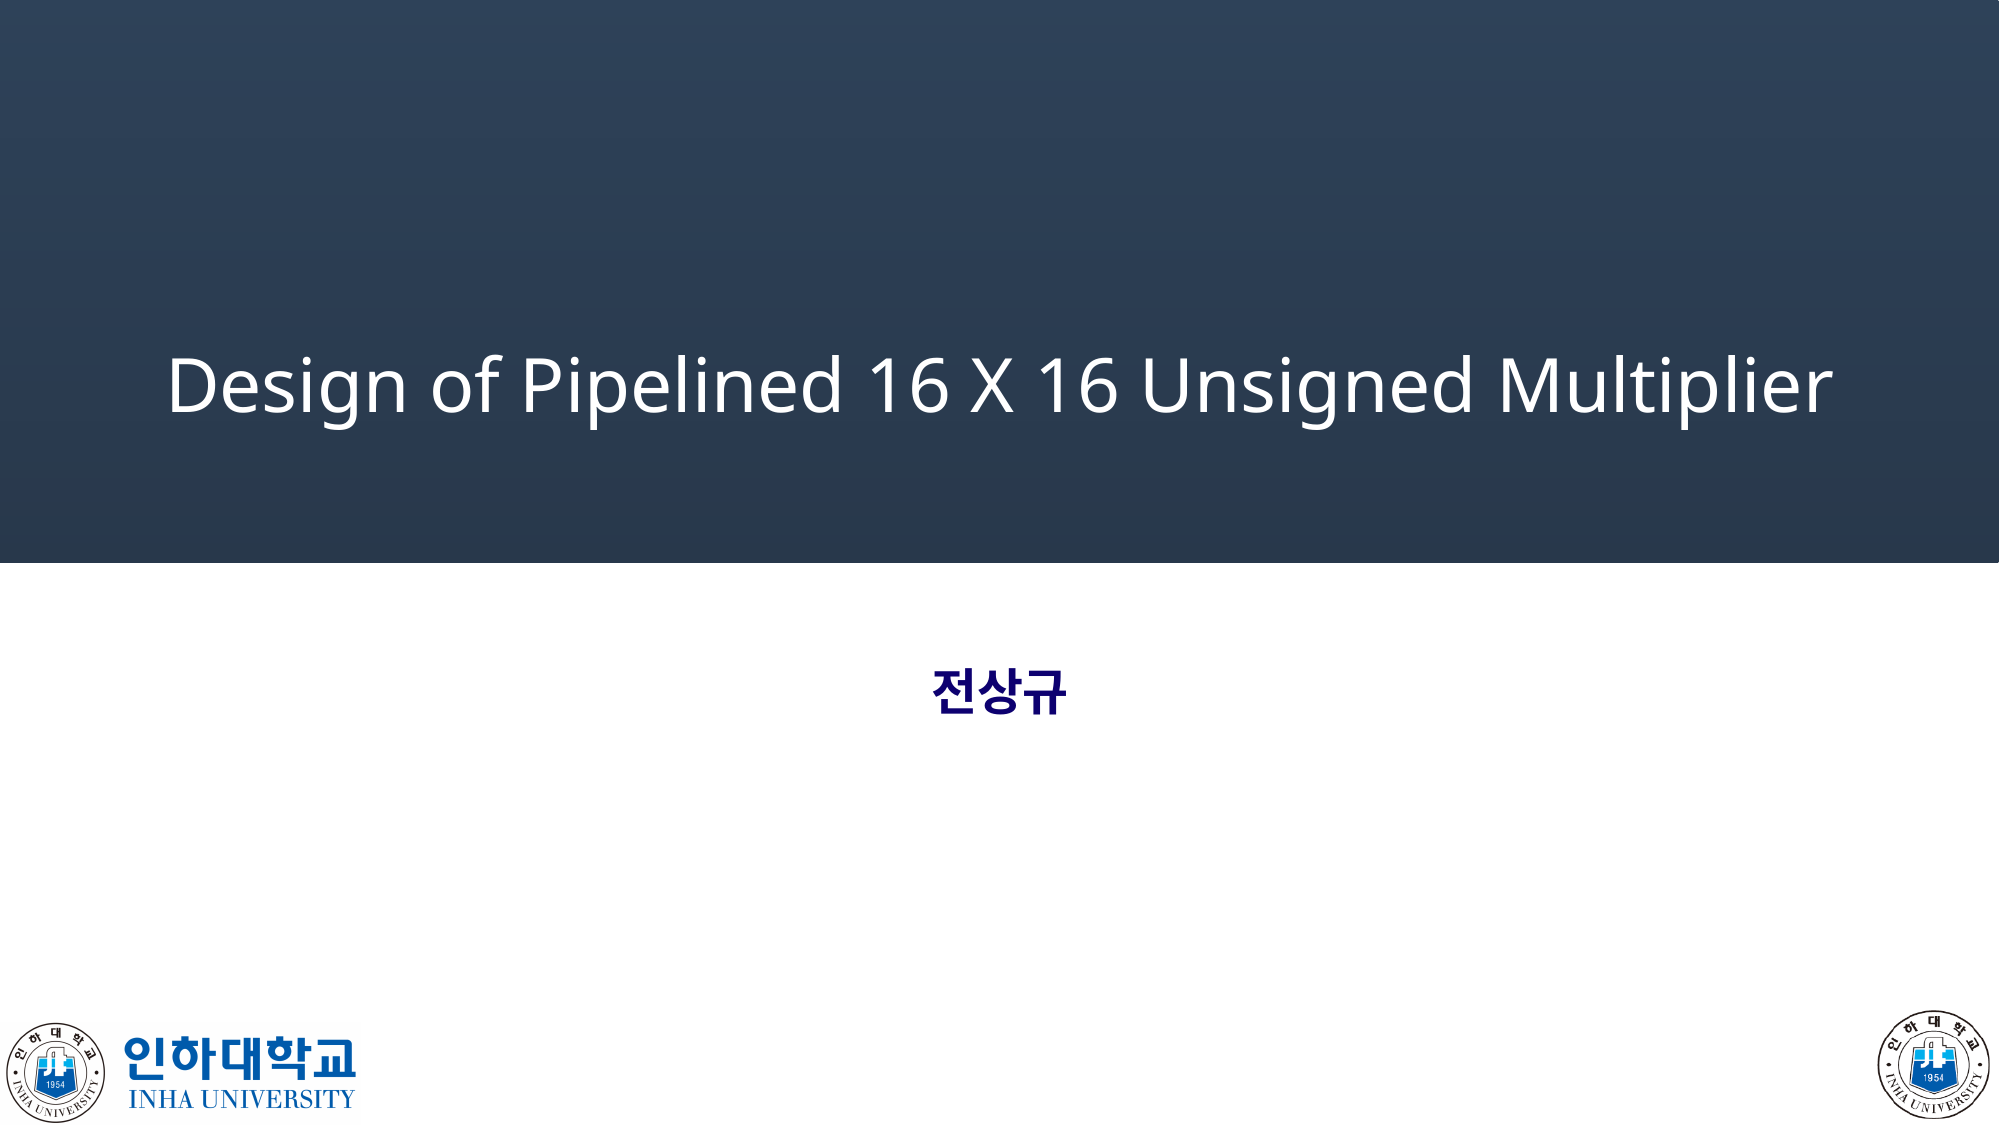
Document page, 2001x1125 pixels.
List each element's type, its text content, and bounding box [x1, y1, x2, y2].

picture [0, 1022, 361, 1125]
subtitle 전상규 [331, 645, 1669, 896]
text_box [0, 0, 2000, 565]
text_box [1866, 994, 2000, 1125]
title Design of Pipelined 16 X 16 Unsigned Multiplier [41, 268, 1959, 498]
